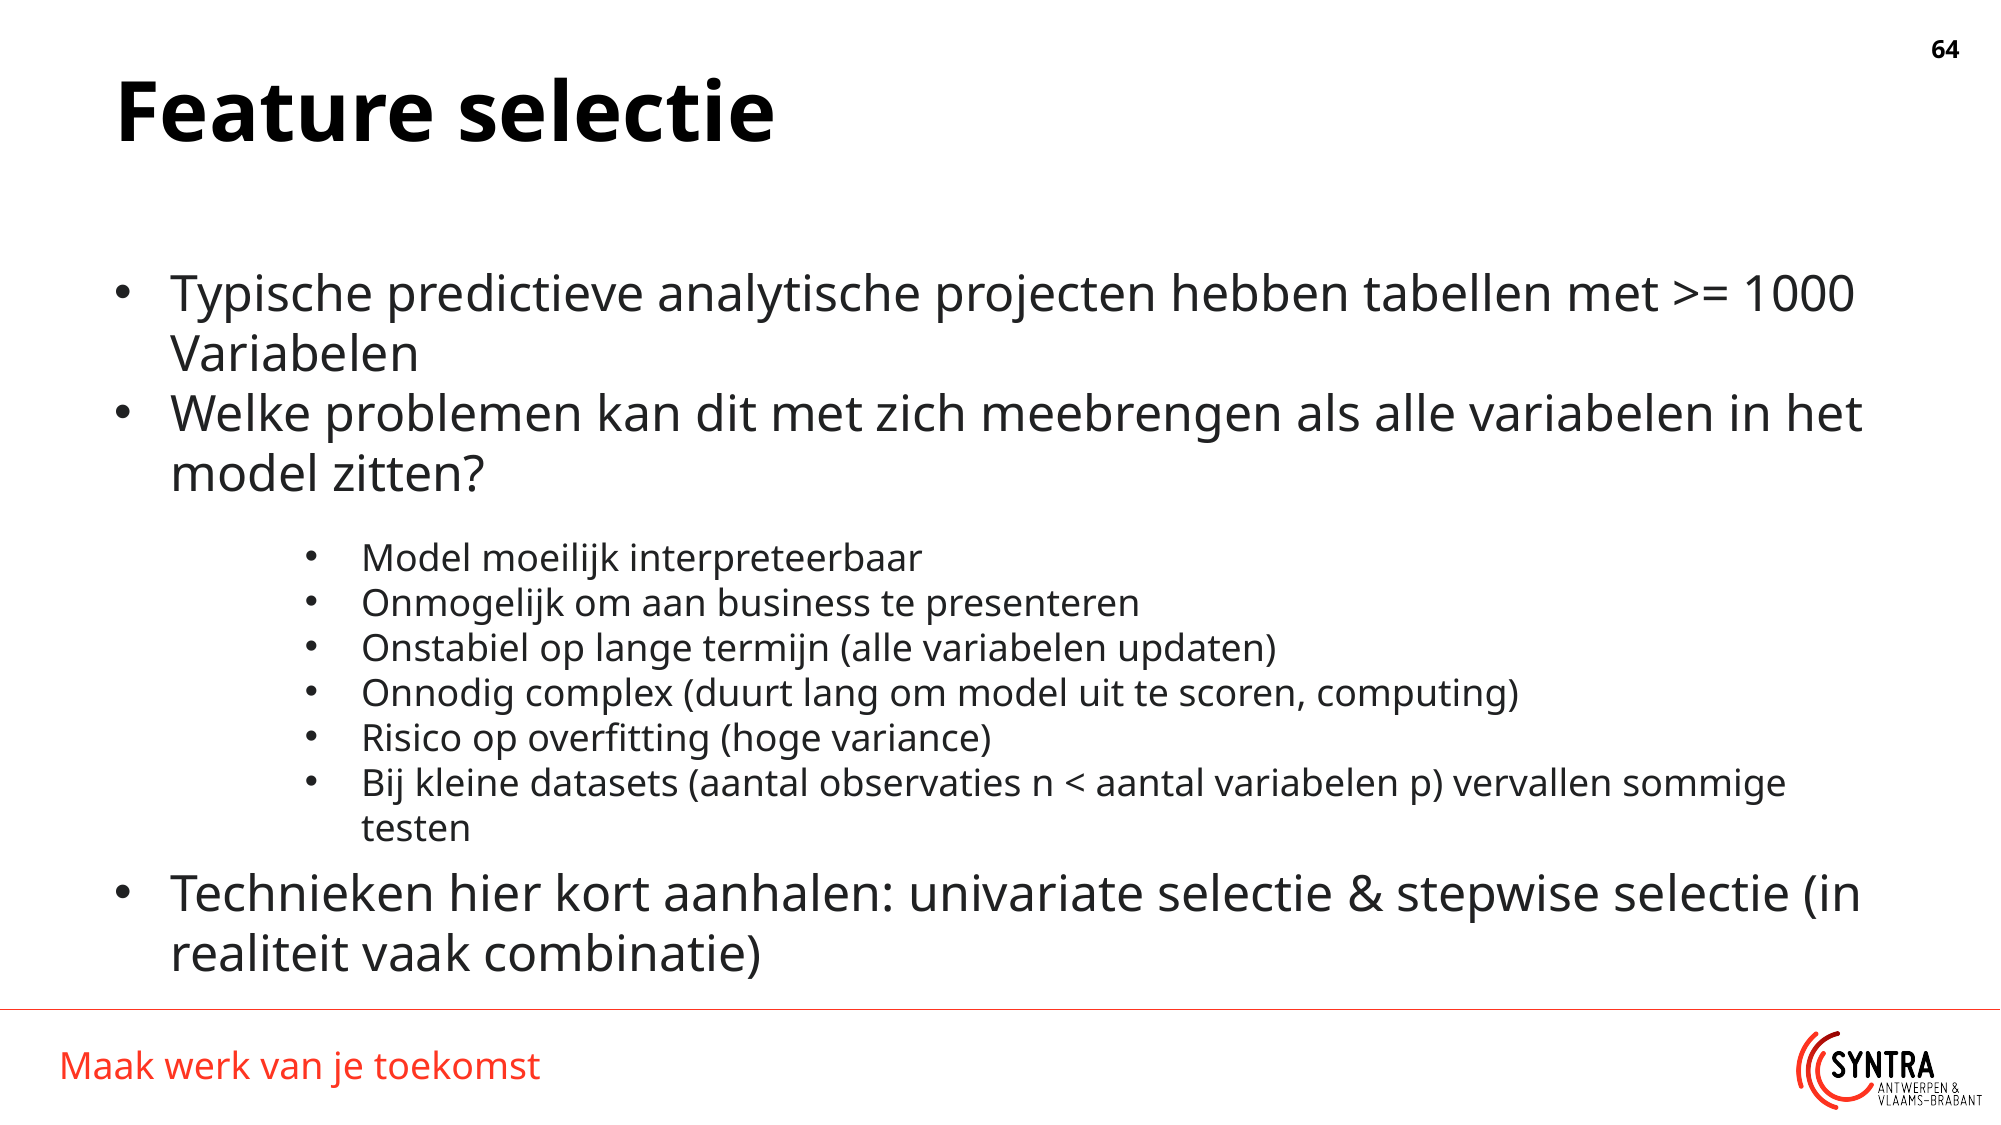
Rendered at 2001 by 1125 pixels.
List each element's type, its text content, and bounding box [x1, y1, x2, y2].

picture [1796, 1031, 1982, 1110]
title Feature selectie [99, 62, 1946, 194]
text_box Model moeilijk interpreteerbaar Onmogelijk om aan business te presenteren Onstabiel op lange termijn (alle variabelen updaten) Onnodig complex (duurt lang om model uit te scoren, computing) Risico op overfitting (hoge variance) Bij kleine datasets (aantal observaties n < aantal variabelen p) vervallen sommige testen [290, 466, 1881, 916]
text_box Typische predictieve analytische projecten hebben tabellen met >= 1000 Variabelen Welke problemen kan dit met zich meebrengen als alle variabelen in het model zitten? Technieken hier kort aanhalen: univariate selectie & stepwise selectie (in realiteit vaak combinatie) [99, 194, 1965, 1049]
